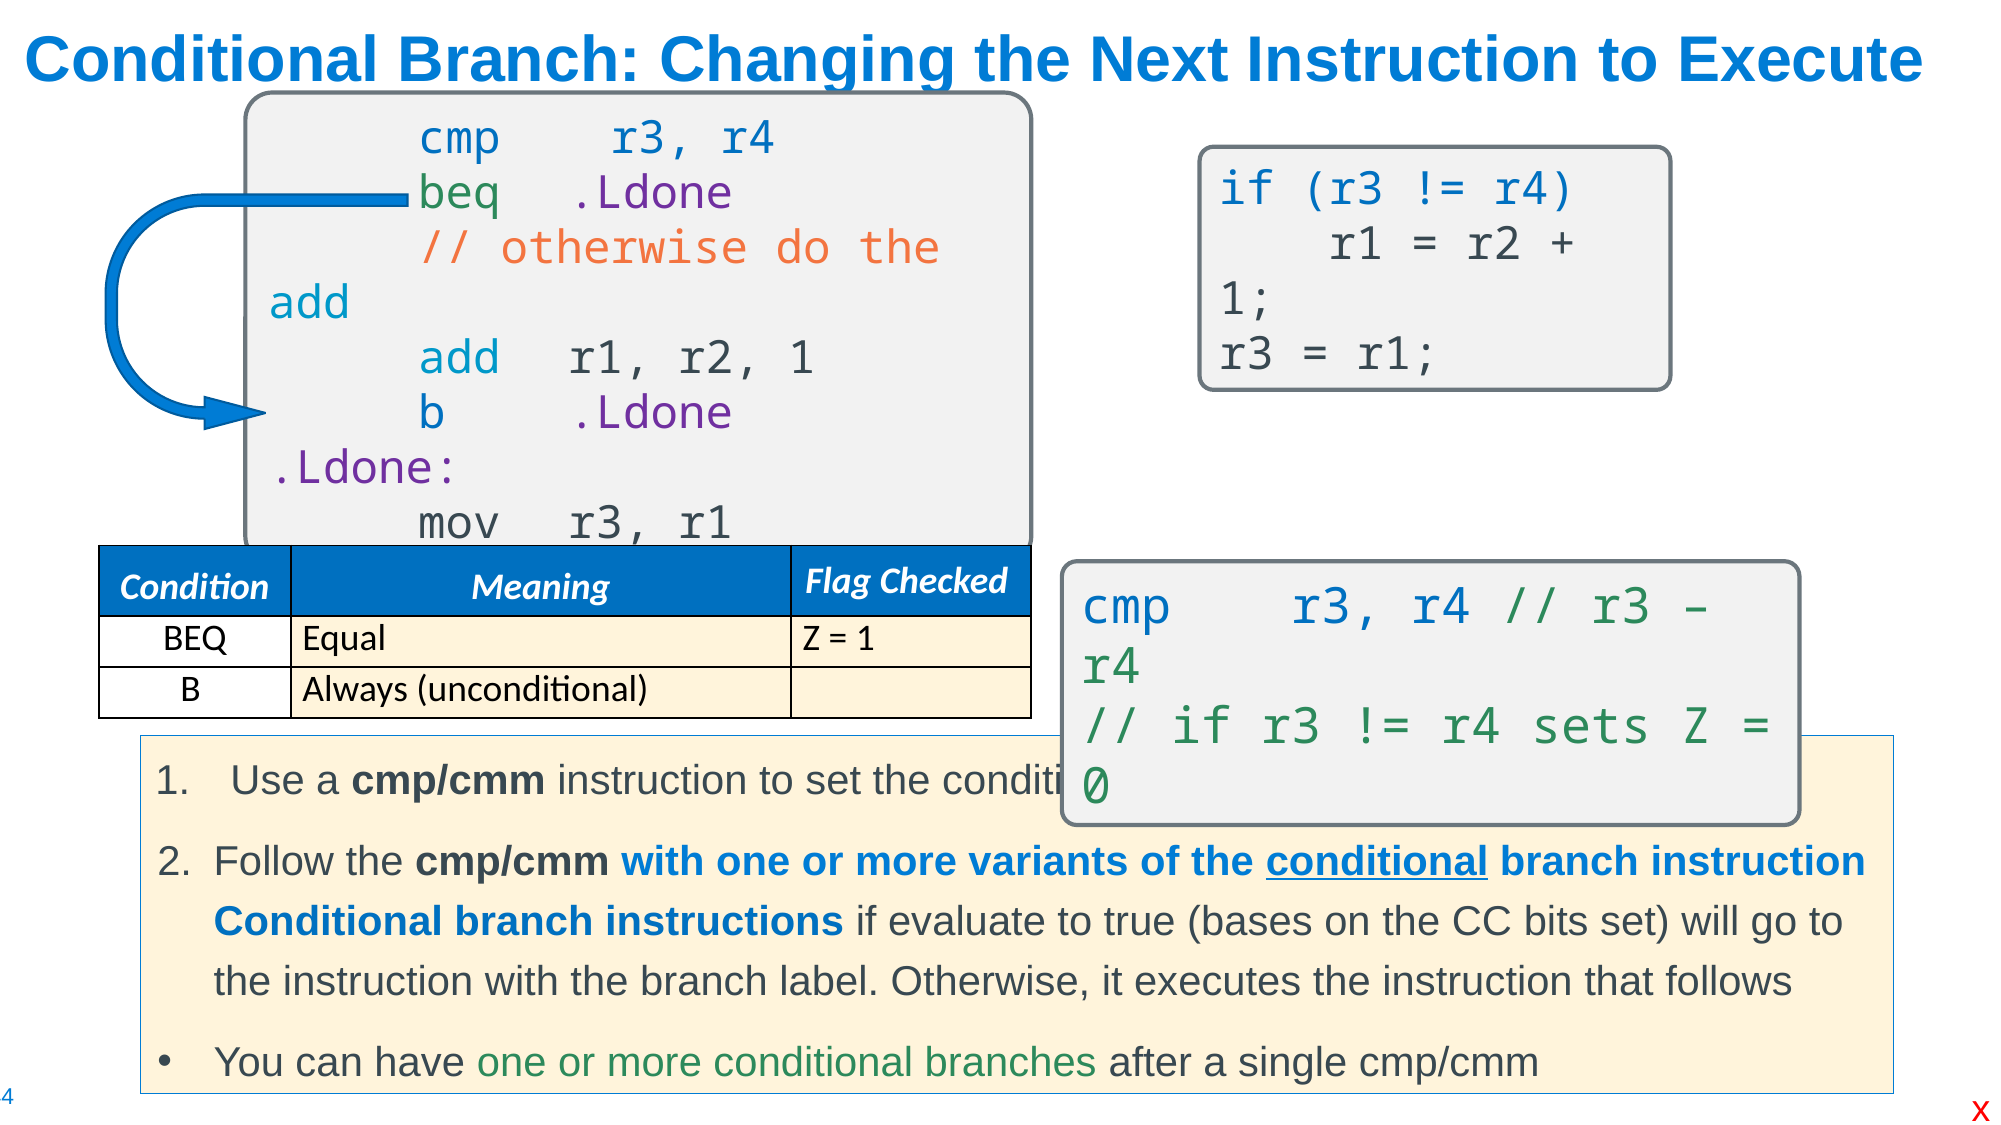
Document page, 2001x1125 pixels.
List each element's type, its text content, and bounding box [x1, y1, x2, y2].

table_cell Z = 1 [792, 617, 1030, 666]
table_header Condition [100, 546, 290, 615]
title Conditional Branch: Changing the Next Instruction to Execute [9, 18, 1957, 103]
text_box x [1956, 1076, 2000, 1125]
table_cell Equal [292, 617, 790, 666]
table_cell B [100, 668, 290, 717]
text_box if (r3 != r4) r1 = r2 + 1; r3 = r1; [1199, 146, 1671, 390]
text_box cmp r3, r4 beq .Ldone // otherwise do the add add r1, r2, 1 b .Ldone .Ldone: mov r3, r1 [245, 92, 1032, 545]
text_box cmp r3, r4 // r3 – r4 // if r3 != r4 sets Z = 0 [1061, 561, 1800, 826]
table_header Meaning [292, 546, 790, 615]
table_cell [792, 668, 1030, 717]
list Use a cmp/cmm instruction to set the condition bits Follow the cmp/cmm with one or more variants of the conditional branch instruction Conditional branch instructions if evaluate to true (bases on the CC bits set) will go to the instruction with the branch label. Otherwise, it executes the instruction that follows You can have one or more conditional branches after a single cmp/cmm [140, 735, 1894, 1094]
text_box [104, 193, 409, 431]
table_cell BEQ [100, 617, 290, 666]
table_cell Always (unconditional) [292, 668, 790, 717]
table_header Flag Checked [792, 546, 1030, 615]
